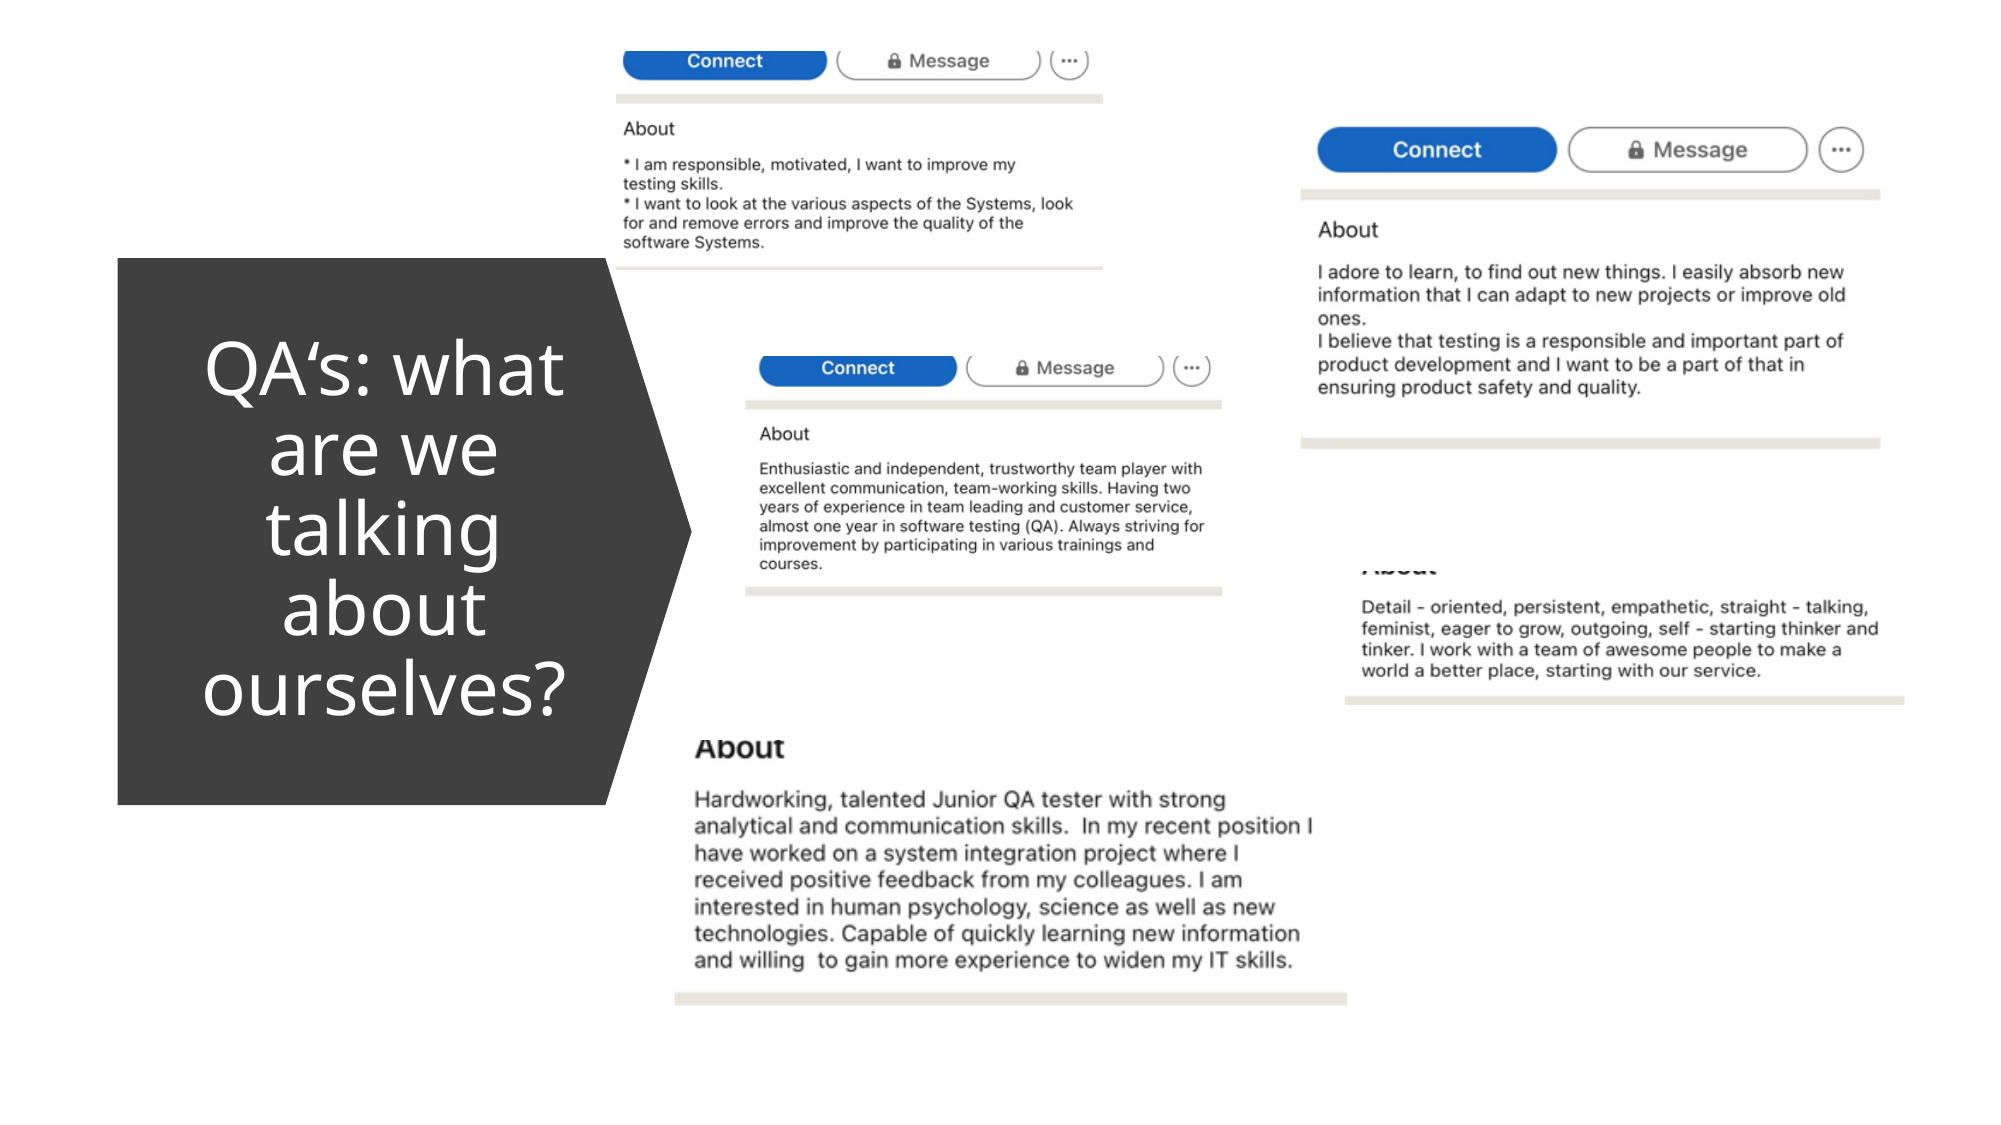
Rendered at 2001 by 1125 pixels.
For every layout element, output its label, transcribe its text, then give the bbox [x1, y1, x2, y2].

text_box [116, 257, 693, 807]
picture [650, 740, 1375, 1021]
picture [734, 356, 1222, 601]
title QA‘s: what are we talking about ourselves? [168, 322, 601, 741]
picture [1324, 571, 1939, 705]
picture [616, 51, 1103, 270]
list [1294, 123, 1909, 452]
